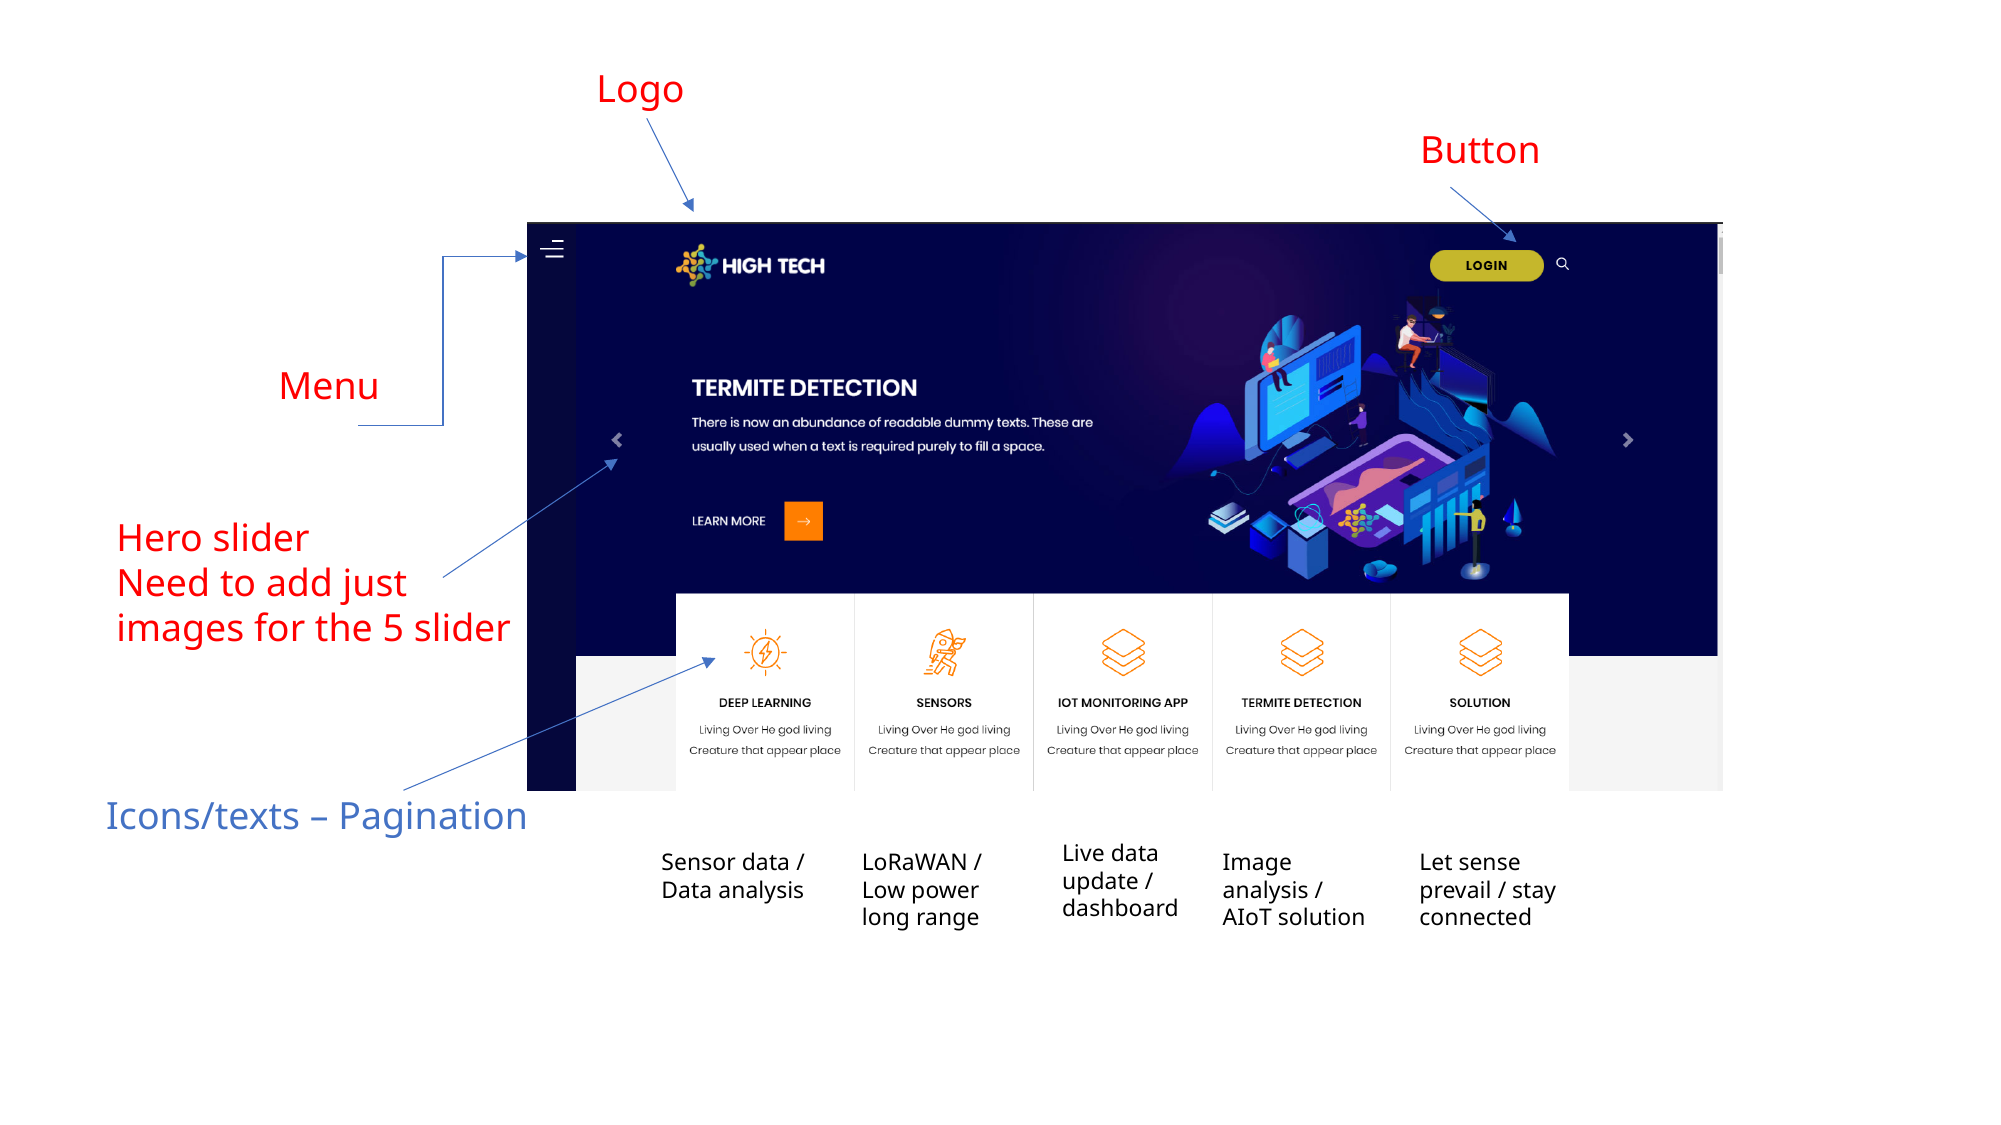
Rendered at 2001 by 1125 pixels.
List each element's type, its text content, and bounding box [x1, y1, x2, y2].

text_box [358, 256, 528, 426]
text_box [442, 458, 618, 578]
text_box Live data update / dashboard [1047, 831, 1248, 929]
text_box LoRaWAN / Low power long range [847, 840, 1048, 938]
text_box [403, 658, 716, 791]
text_box Let sense prevail / stay connected [1404, 840, 1605, 938]
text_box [646, 118, 694, 212]
text_box Menu [263, 354, 358, 415]
text_box Hero slider Need to add just images for the 5 slider [101, 506, 527, 657]
picture [527, 222, 1723, 791]
text_box Image analysis / AIoT solution [1207, 840, 1404, 938]
text_box Icons/texts – Pagination [91, 784, 544, 845]
text_box Logo [581, 57, 700, 118]
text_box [1450, 187, 1517, 243]
text_box Button [1405, 118, 1556, 179]
text_box Sensor data / Data analysis [646, 840, 847, 911]
